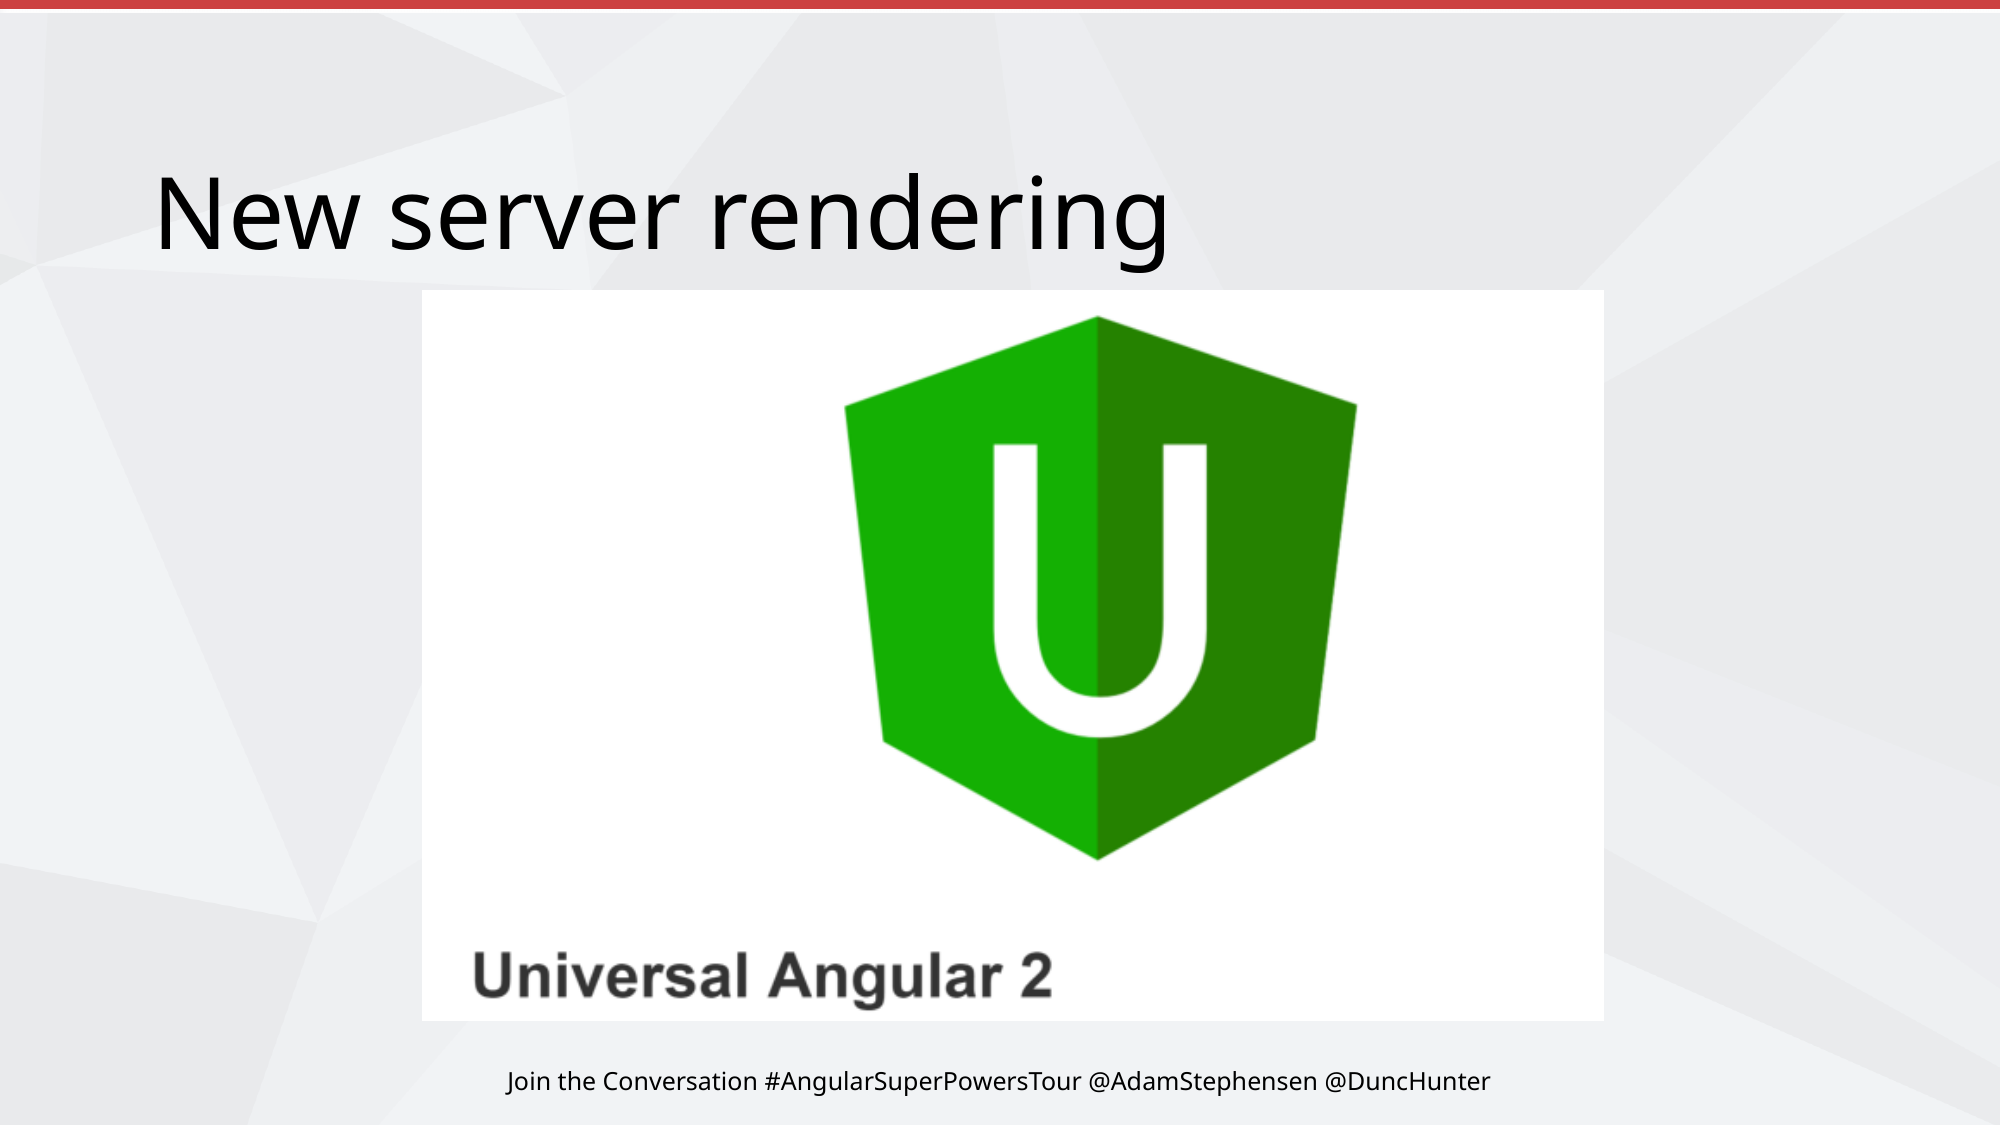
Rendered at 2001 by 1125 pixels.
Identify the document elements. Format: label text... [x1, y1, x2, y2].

picture [421, 290, 1604, 1021]
title New server rendering [123, 60, 1877, 278]
footer Join the Conversation #AngularSuperPowersTour @AdamStephensen @DuncHunter [123, 1042, 1877, 1103]
